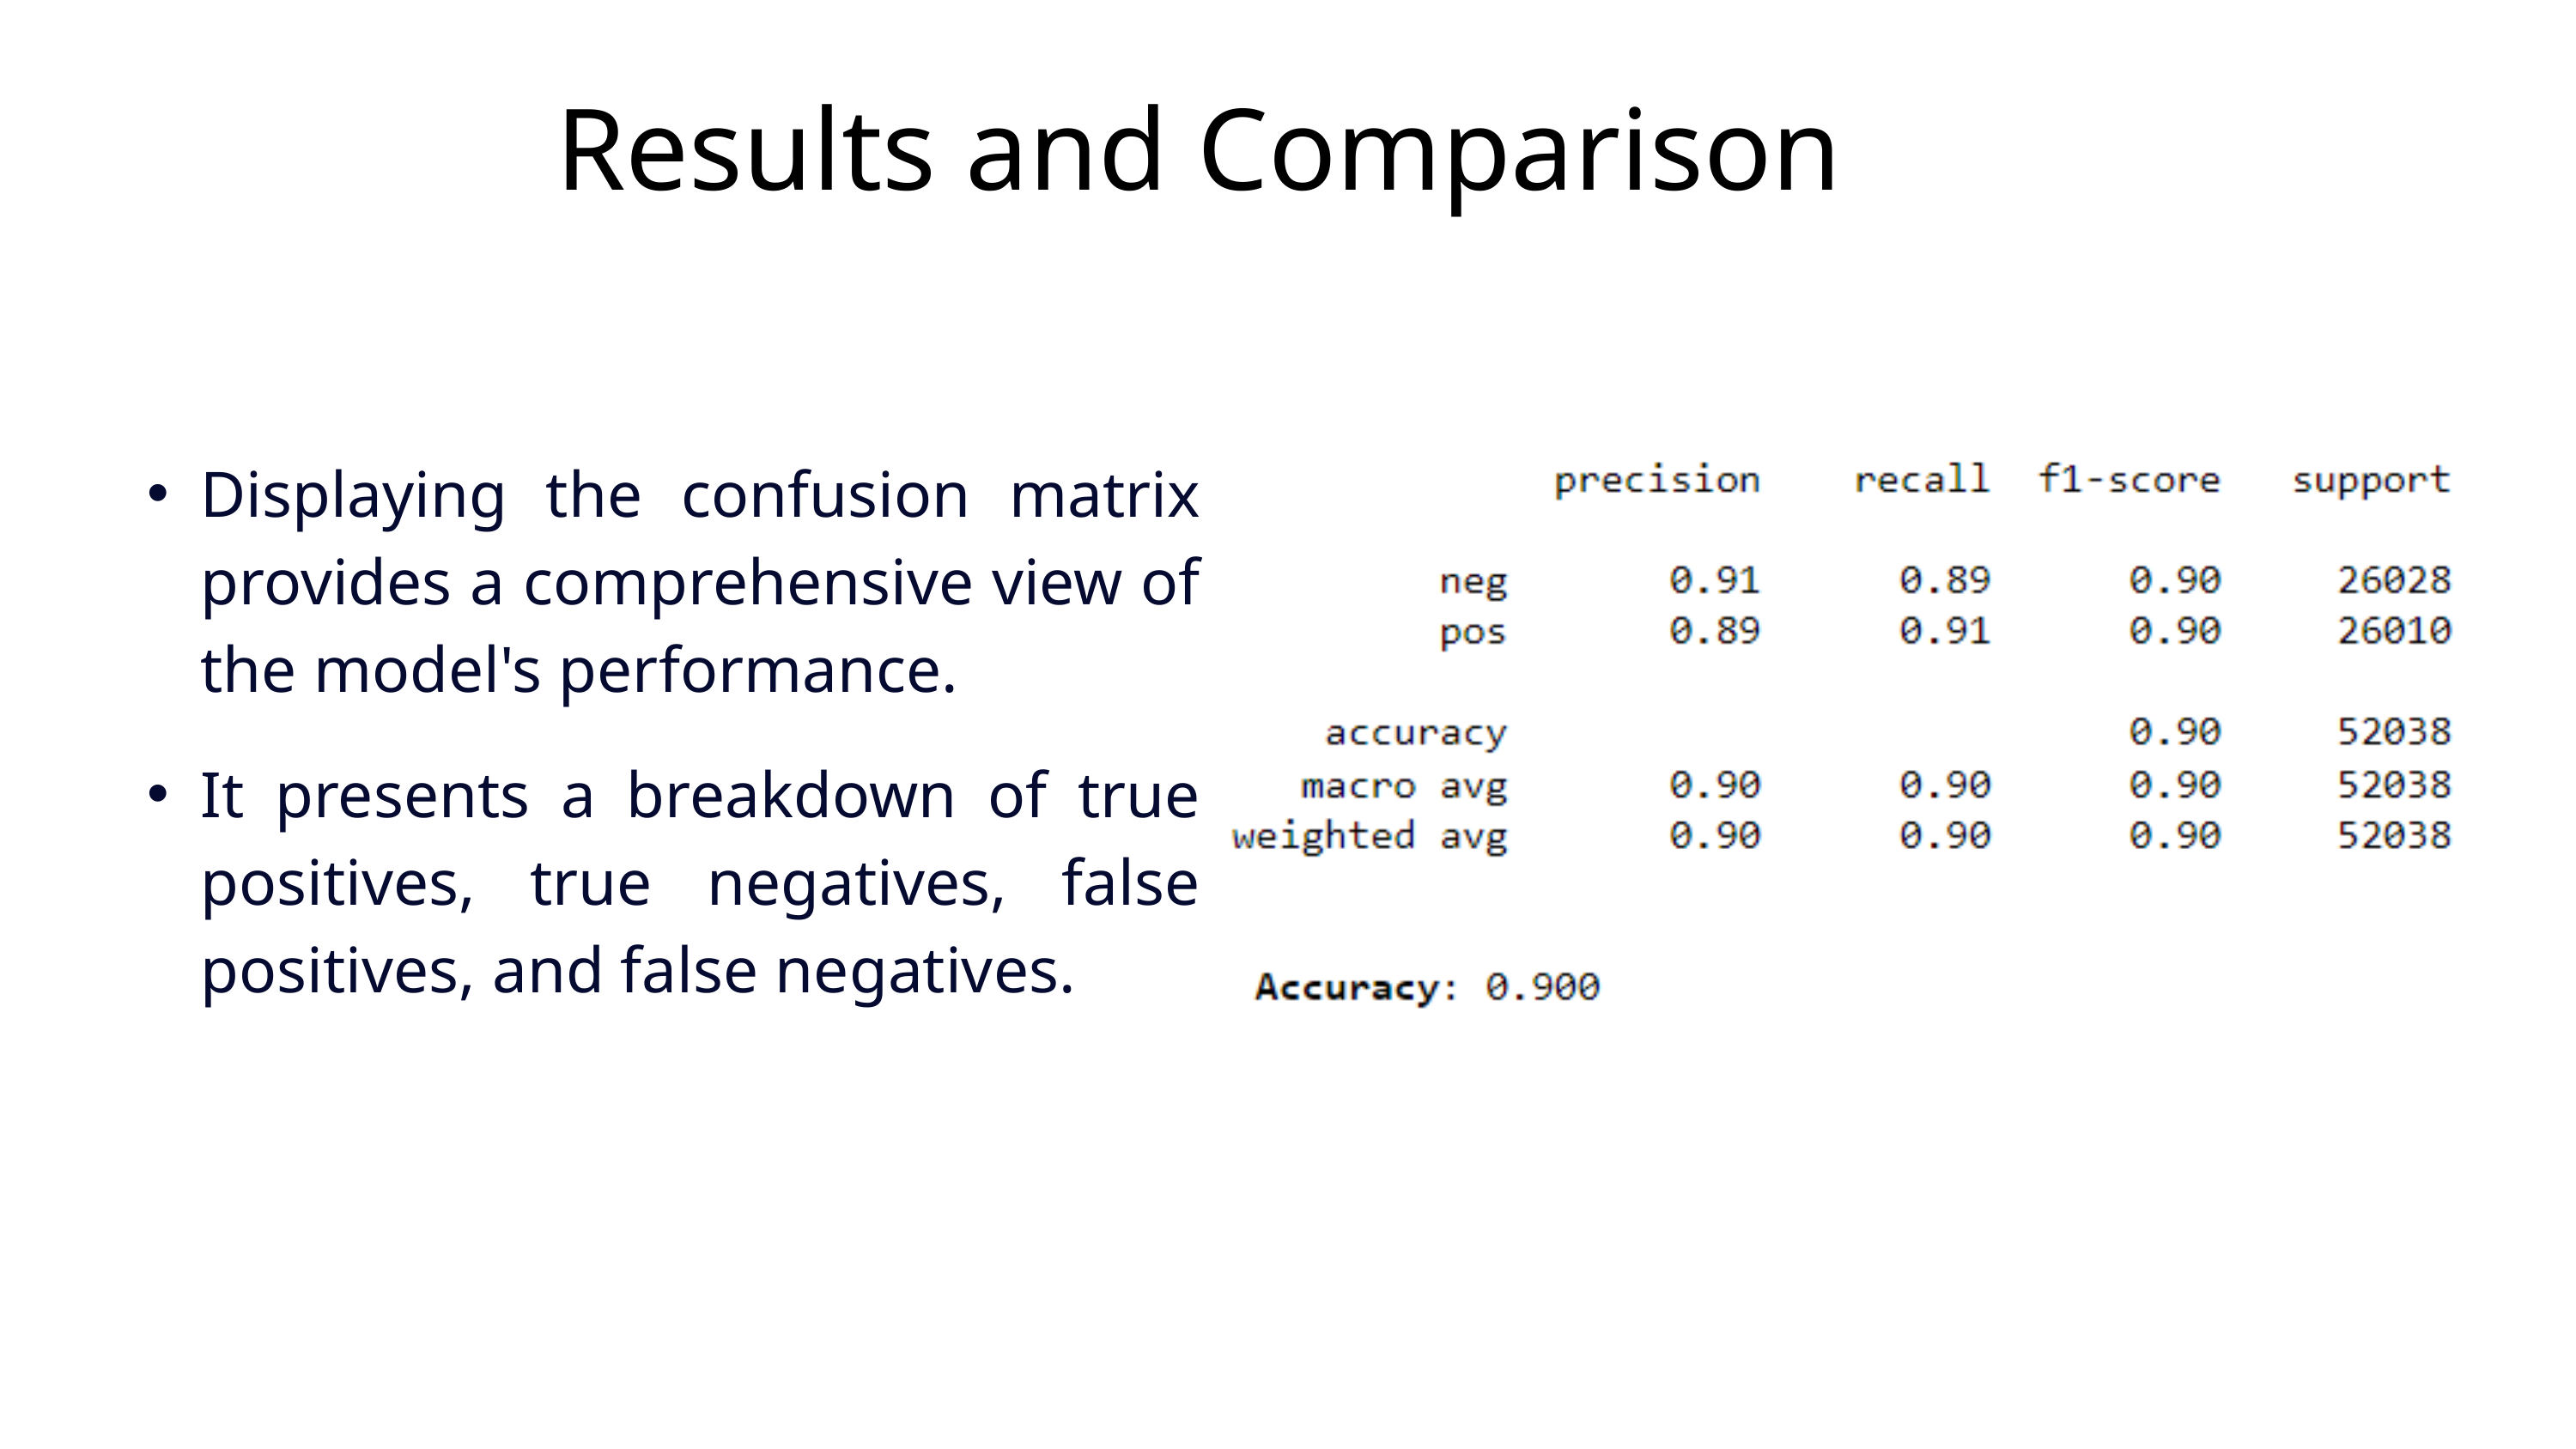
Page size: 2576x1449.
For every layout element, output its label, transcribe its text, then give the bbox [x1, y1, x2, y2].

text_box Results and Comparison [556, 77, 2020, 214]
text_box Displaying the confusion matrix provides a comprehensive view of the model's performance. It presents a breakdown of true positives, true negatives, false positives, and false negatives. [94, 442, 1201, 1006]
text_box [1225, 410, 2514, 1038]
